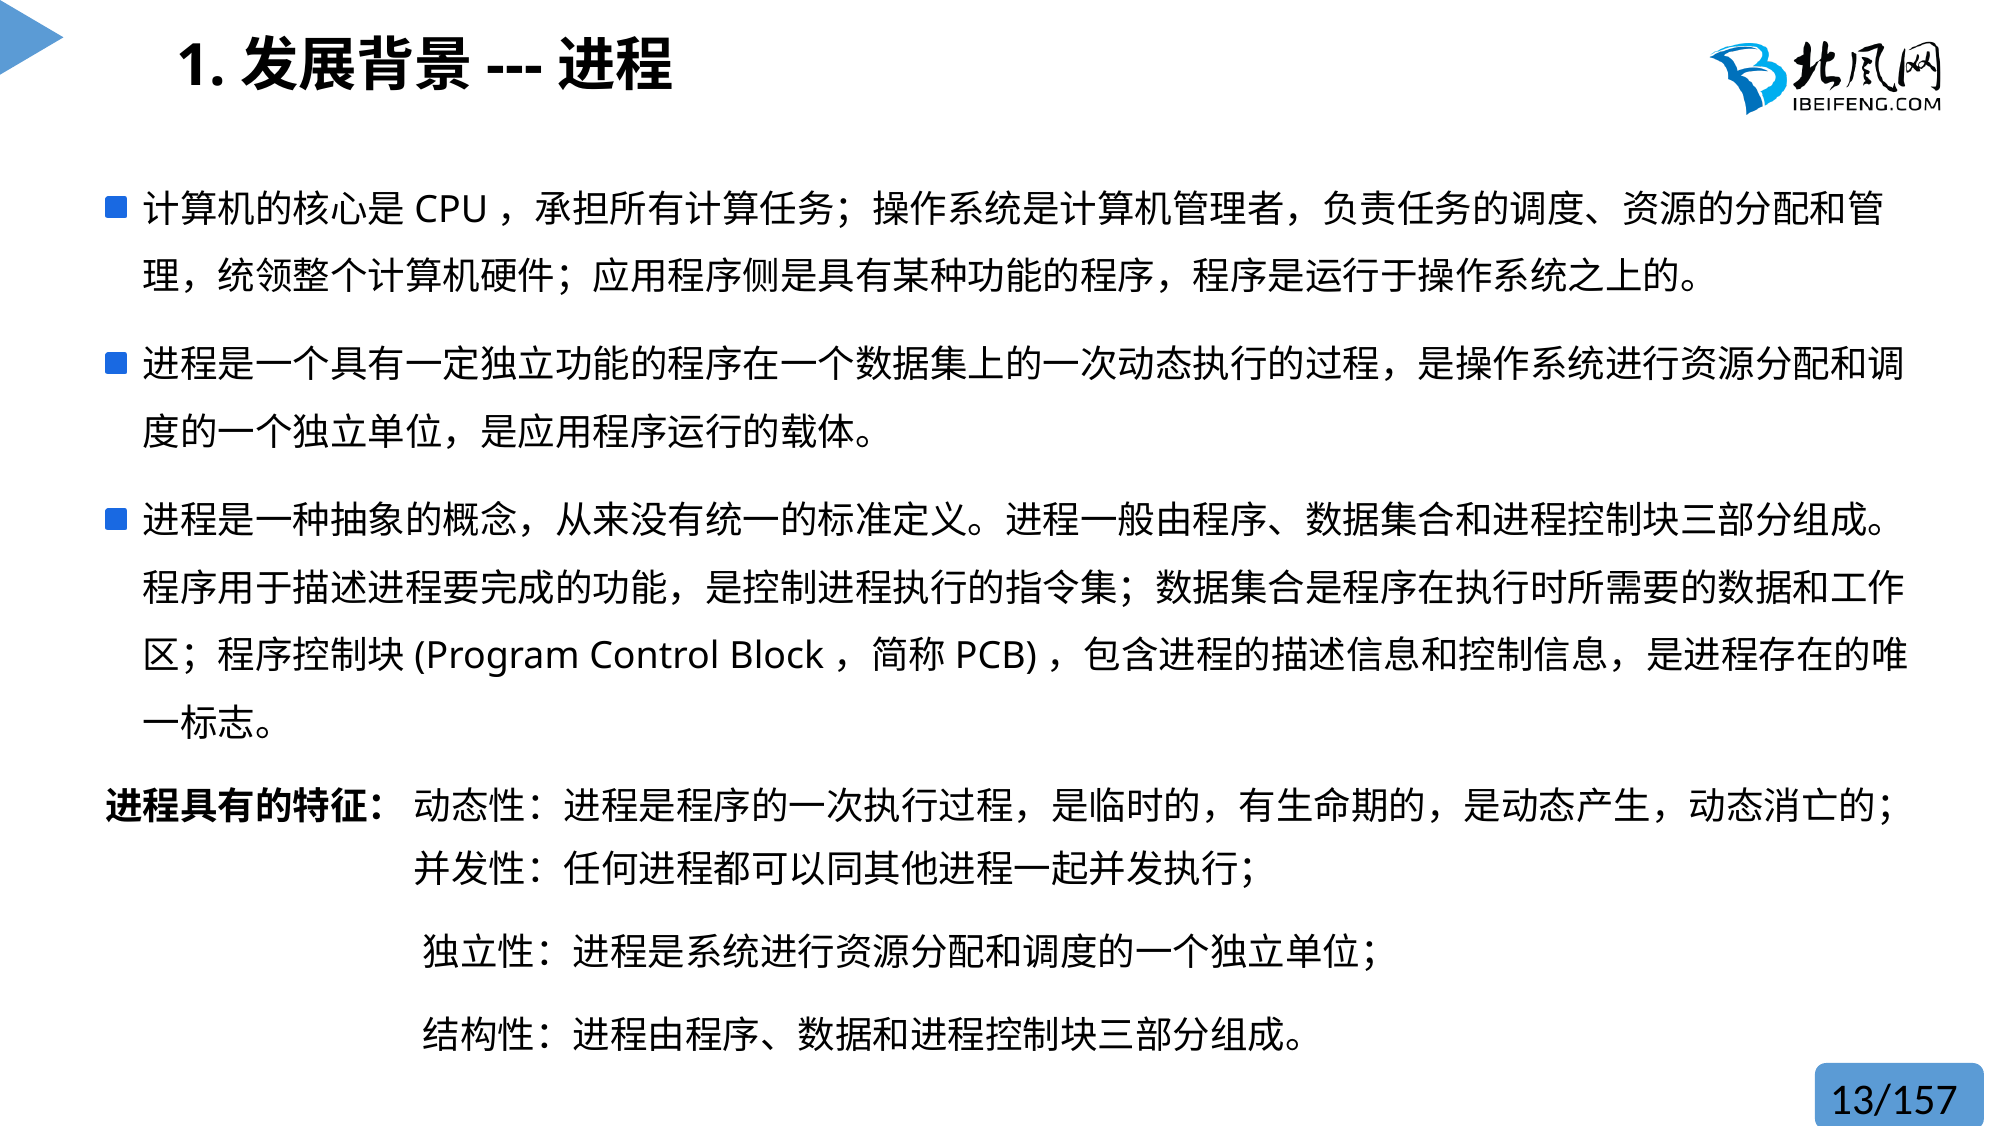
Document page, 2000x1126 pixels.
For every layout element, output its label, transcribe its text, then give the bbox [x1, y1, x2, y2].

picture [105, 352, 127, 374]
picture [1700, 32, 1950, 117]
picture [105, 196, 127, 218]
picture [105, 508, 127, 530]
list 计算机的核心是CPU，承担所有计算任务；操作系统是计算机管理者，负责任务的调度、资源的分配和管理，统领整个计算机硬件；应用程序侧是具有某种功能的程序，程序是运行于操作系统之上的。 进程是一个具有一定独立功能的程序在一个数据集上的一次动态执行的过程，是操作系统进行资源分配和调度的一个独立单位，是应用程序运行的载体。 进程是一种抽象的概念，从来没有统一的标准定义。进程一般由程序、数据集合和进程控制块三部分组成。程序用于描述进程要完成的功能，是控制进程执行的指令集；数据集合是程序在执行时所需要的数据和工作区；程序控制块(Program Control Block，简称PCB)，包含进程的描述信息和控制信息，是进程存在的唯一标志。 进程具有的特征： 动态性：进程是程序的一次执行过程，是临时的，有生命期的，是动态产生，动态消亡的； 并发性：任何进程都可以同其他进程一起并发执行； 独立性：进程是系统进行资源分配和调度的一个独立单位； 结构性：进程由程序、数据和进程控制块三部分组成。 [90, 154, 1925, 1000]
title 1.发展背景---进程 [161, 4, 1512, 129]
